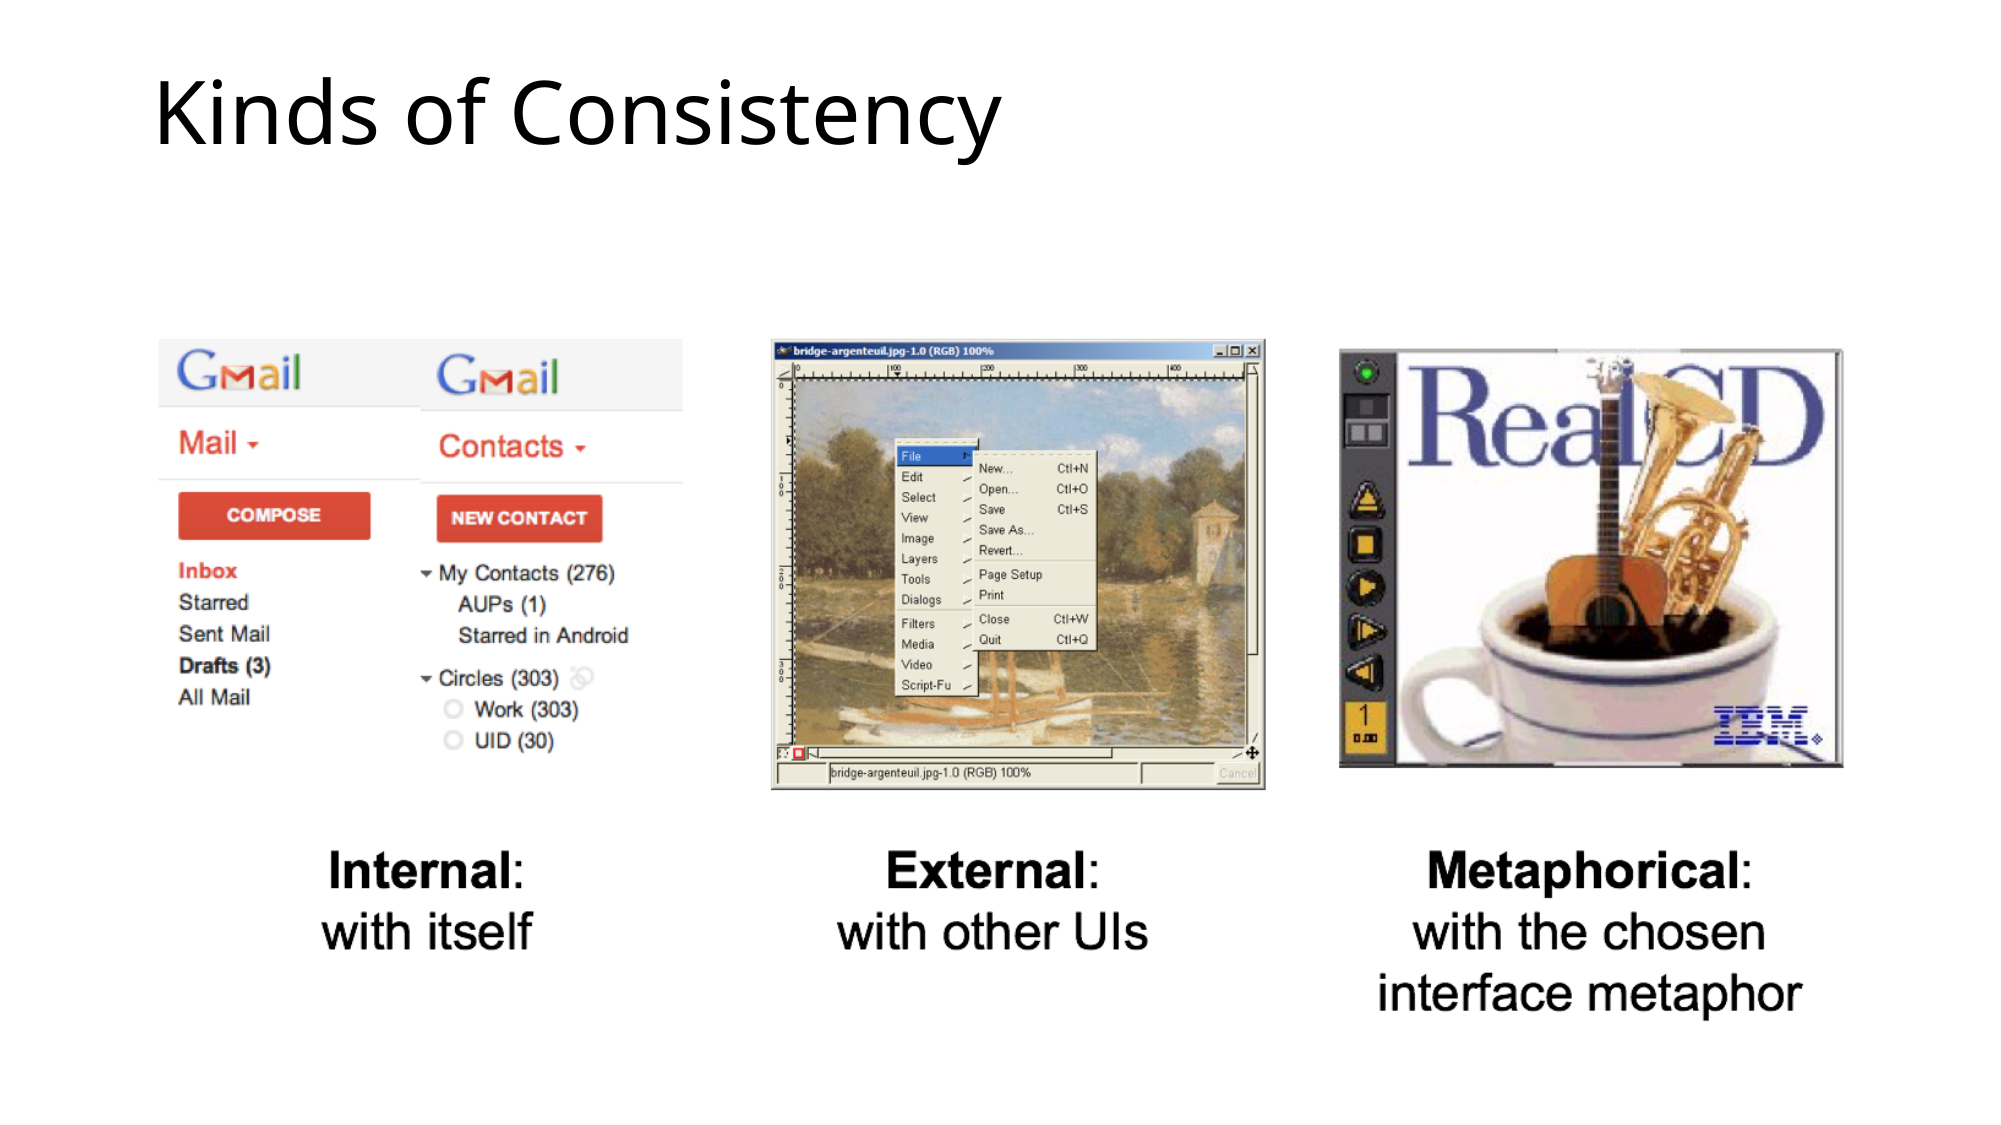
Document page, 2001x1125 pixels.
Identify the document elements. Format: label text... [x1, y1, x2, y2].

picture [122, 258, 1878, 1055]
title Kinds of Consistency [137, 59, 1863, 258]
